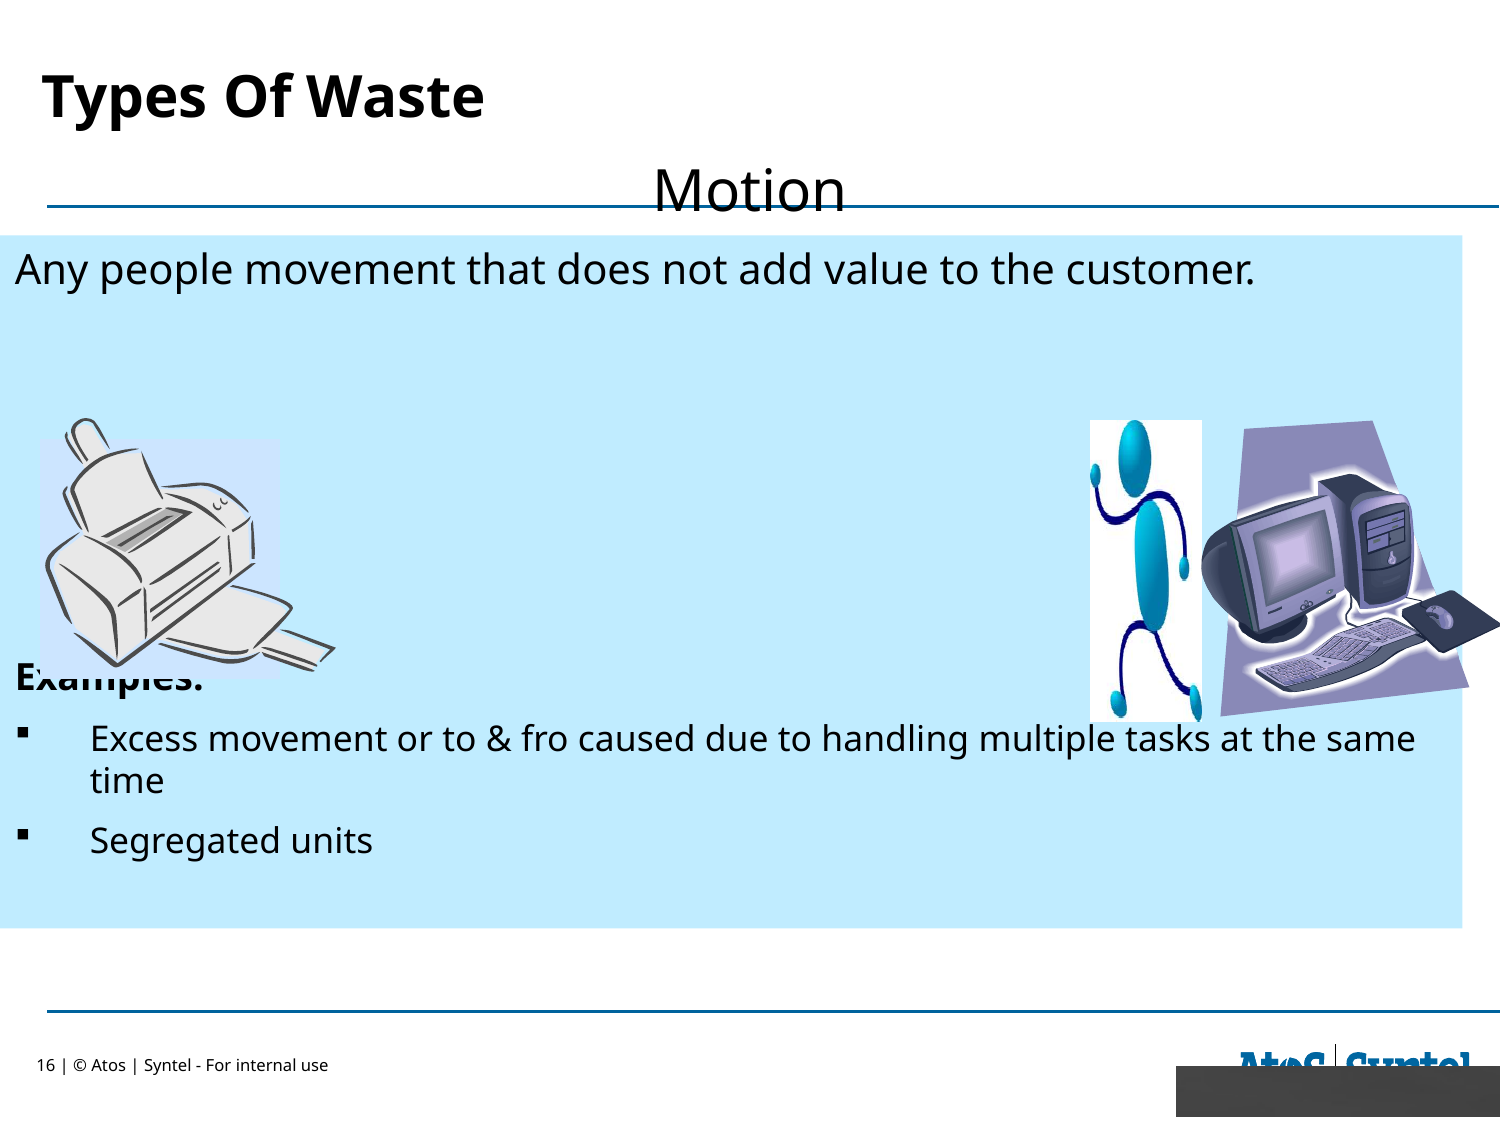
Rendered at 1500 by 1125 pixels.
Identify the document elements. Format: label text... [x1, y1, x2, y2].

text_box Any people movement that does not add value to the customer. Examples: Excess movement or to & fro caused due to handling multiple tasks at the same time Segregated units 0 [0, 235, 1463, 929]
picture [39, 417, 337, 680]
picture [1176, 1066, 1500, 1117]
text_box Motion [0, 145, 1500, 231]
text_box Types Of Waste [27, 43, 1290, 144]
picture [1090, 420, 1500, 722]
